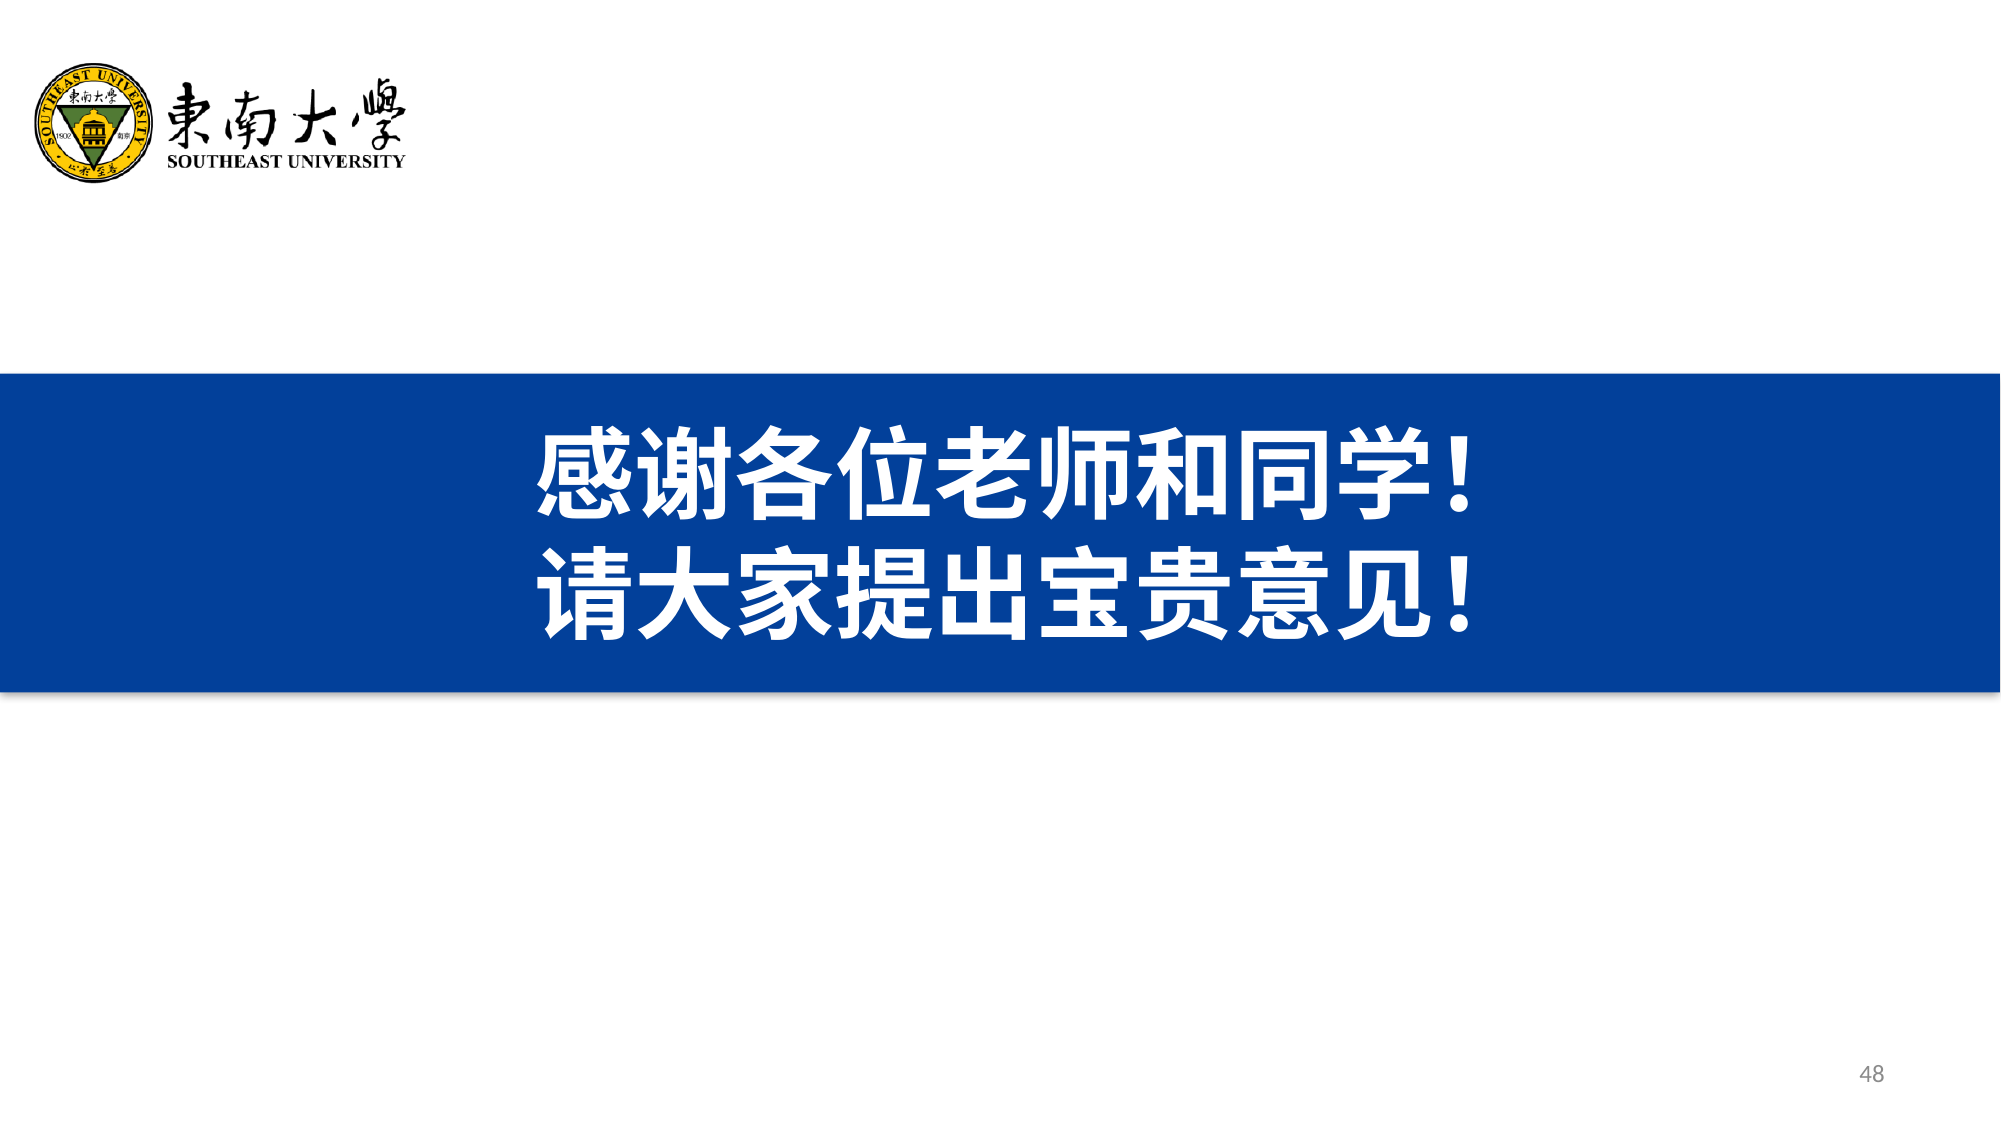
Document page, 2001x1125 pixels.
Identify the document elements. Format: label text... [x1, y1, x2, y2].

picture [29, 58, 408, 185]
slide_number 48 [1433, 1042, 1900, 1103]
